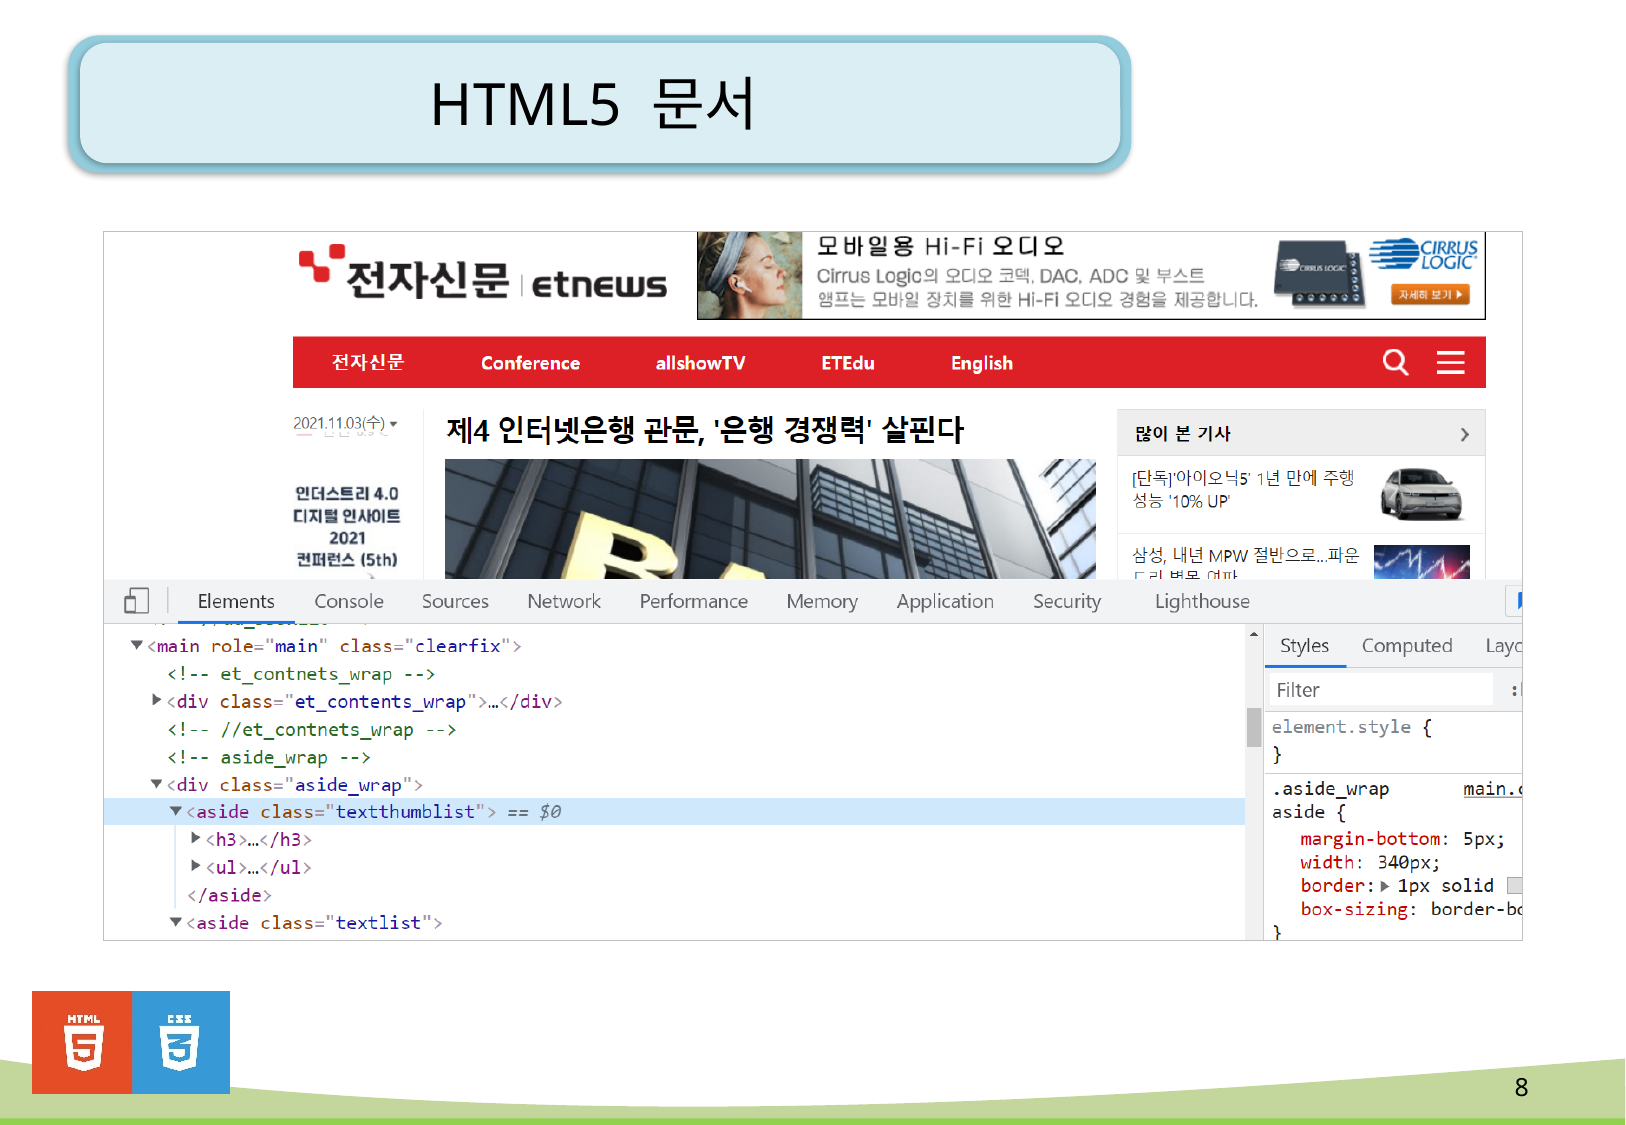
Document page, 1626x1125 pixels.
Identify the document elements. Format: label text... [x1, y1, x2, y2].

picture [103, 231, 1523, 941]
title HTML5 문서 [68, 32, 1121, 173]
slide_number 8 [1452, 1058, 1544, 1119]
picture [32, 991, 230, 1094]
